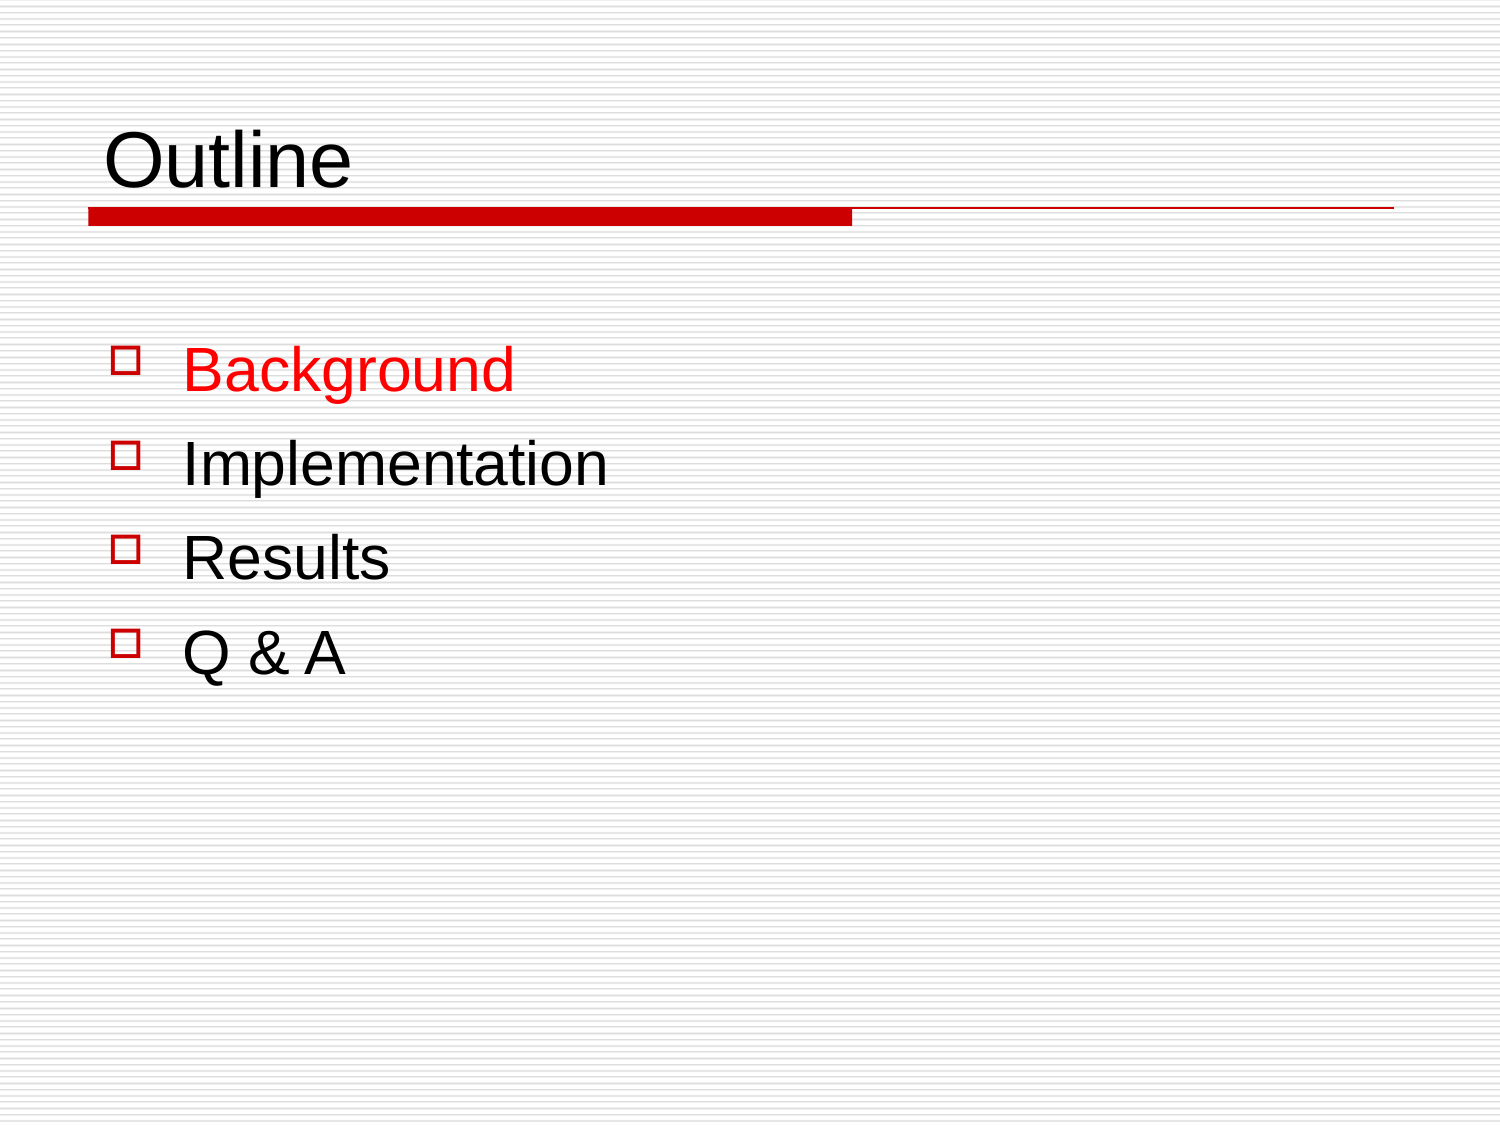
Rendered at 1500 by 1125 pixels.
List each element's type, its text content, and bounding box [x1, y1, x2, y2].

title Outline [88, 0, 1399, 211]
list Background Implementation Results Q & A [92, 317, 1404, 1016]
picture [0, 0, 1500, 1125]
